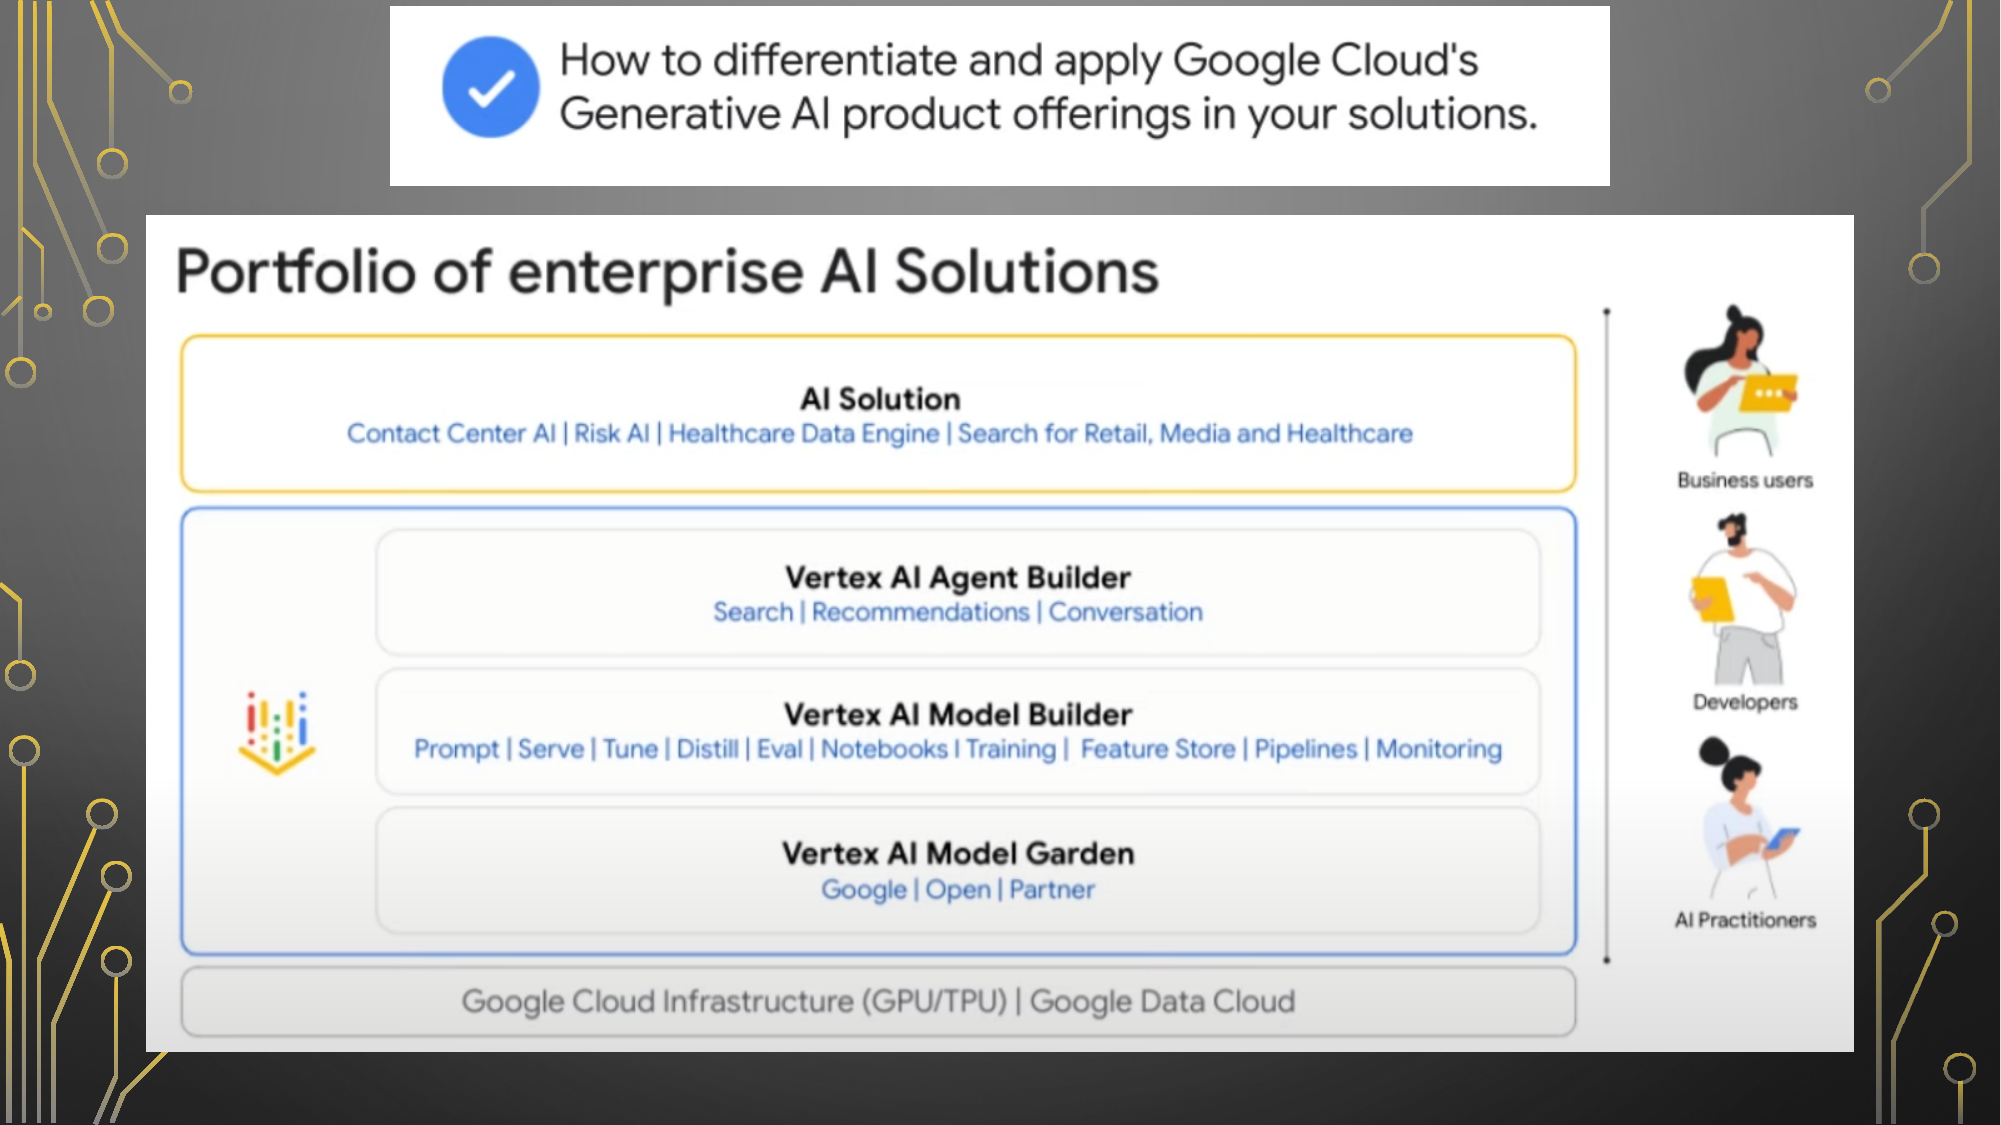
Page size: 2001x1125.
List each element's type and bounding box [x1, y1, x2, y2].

picture [390, 6, 1610, 186]
picture [146, 214, 1854, 1052]
